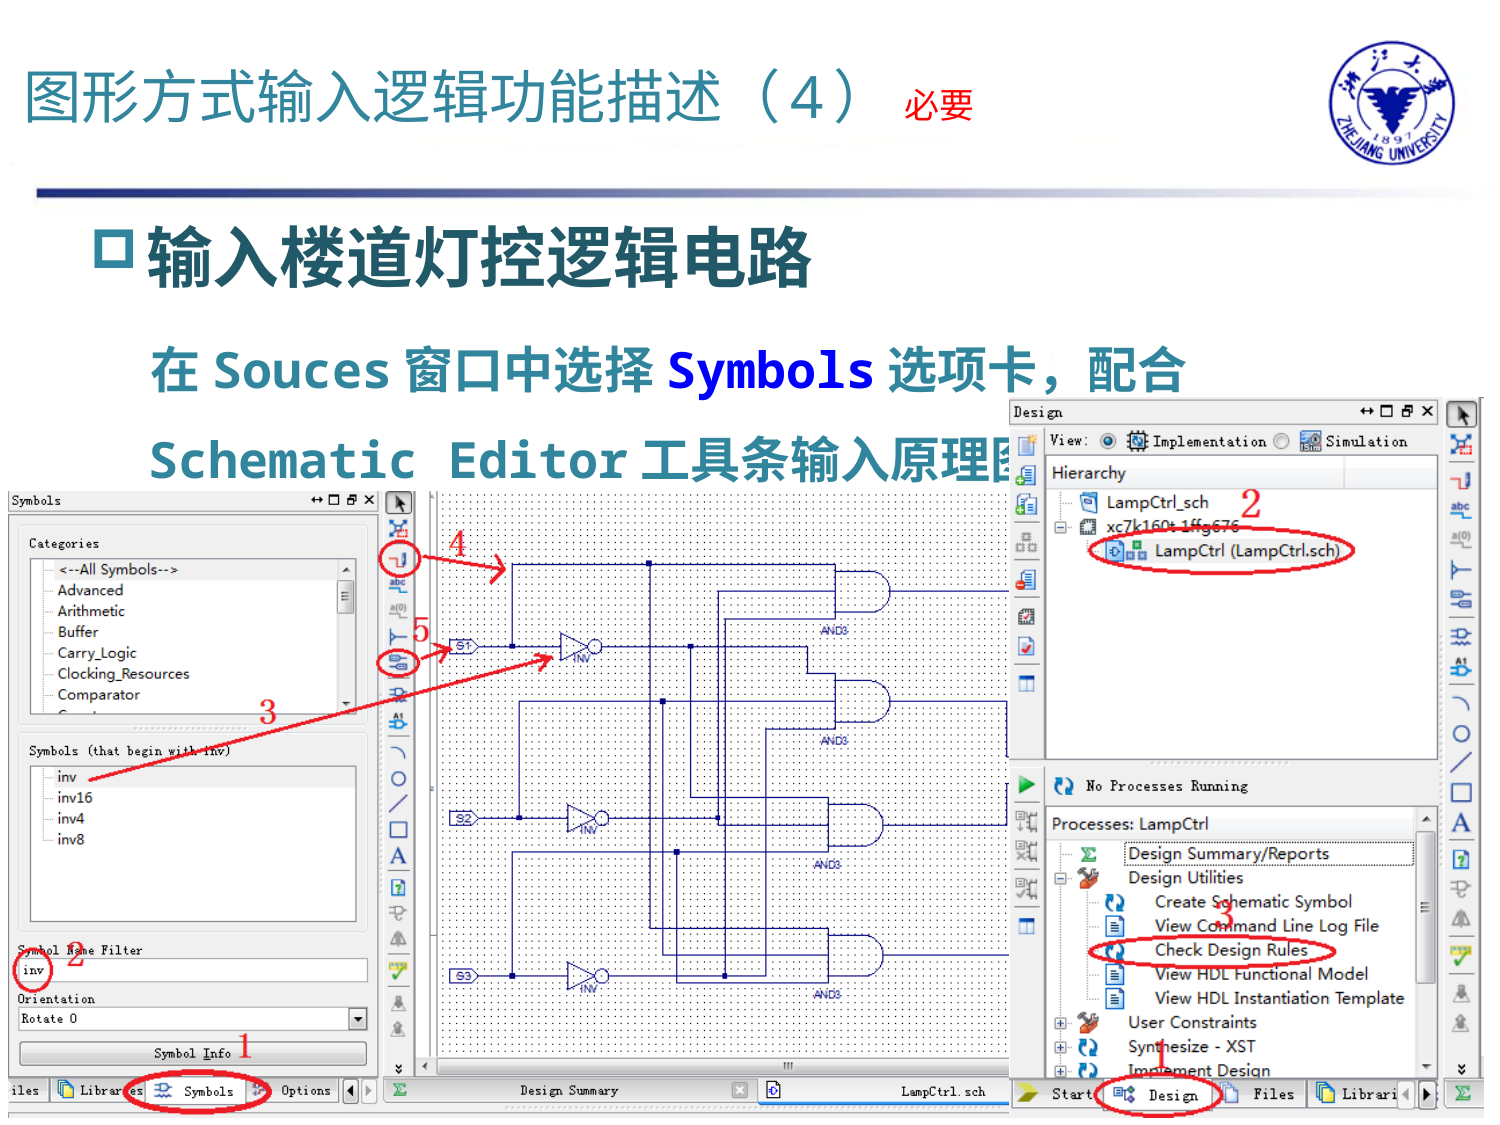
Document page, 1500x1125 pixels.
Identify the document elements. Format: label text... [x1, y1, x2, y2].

list 输入楼道灯控逻辑电路 在Souces窗口中选择Symbols选项卡，配合Schematic Editor工具条输入原理图，如图 [75, 208, 1425, 490]
title 图形方式输入逻辑功能描述（4） 必要 [8, 51, 1500, 209]
picture [0, 0, 1500, 1125]
